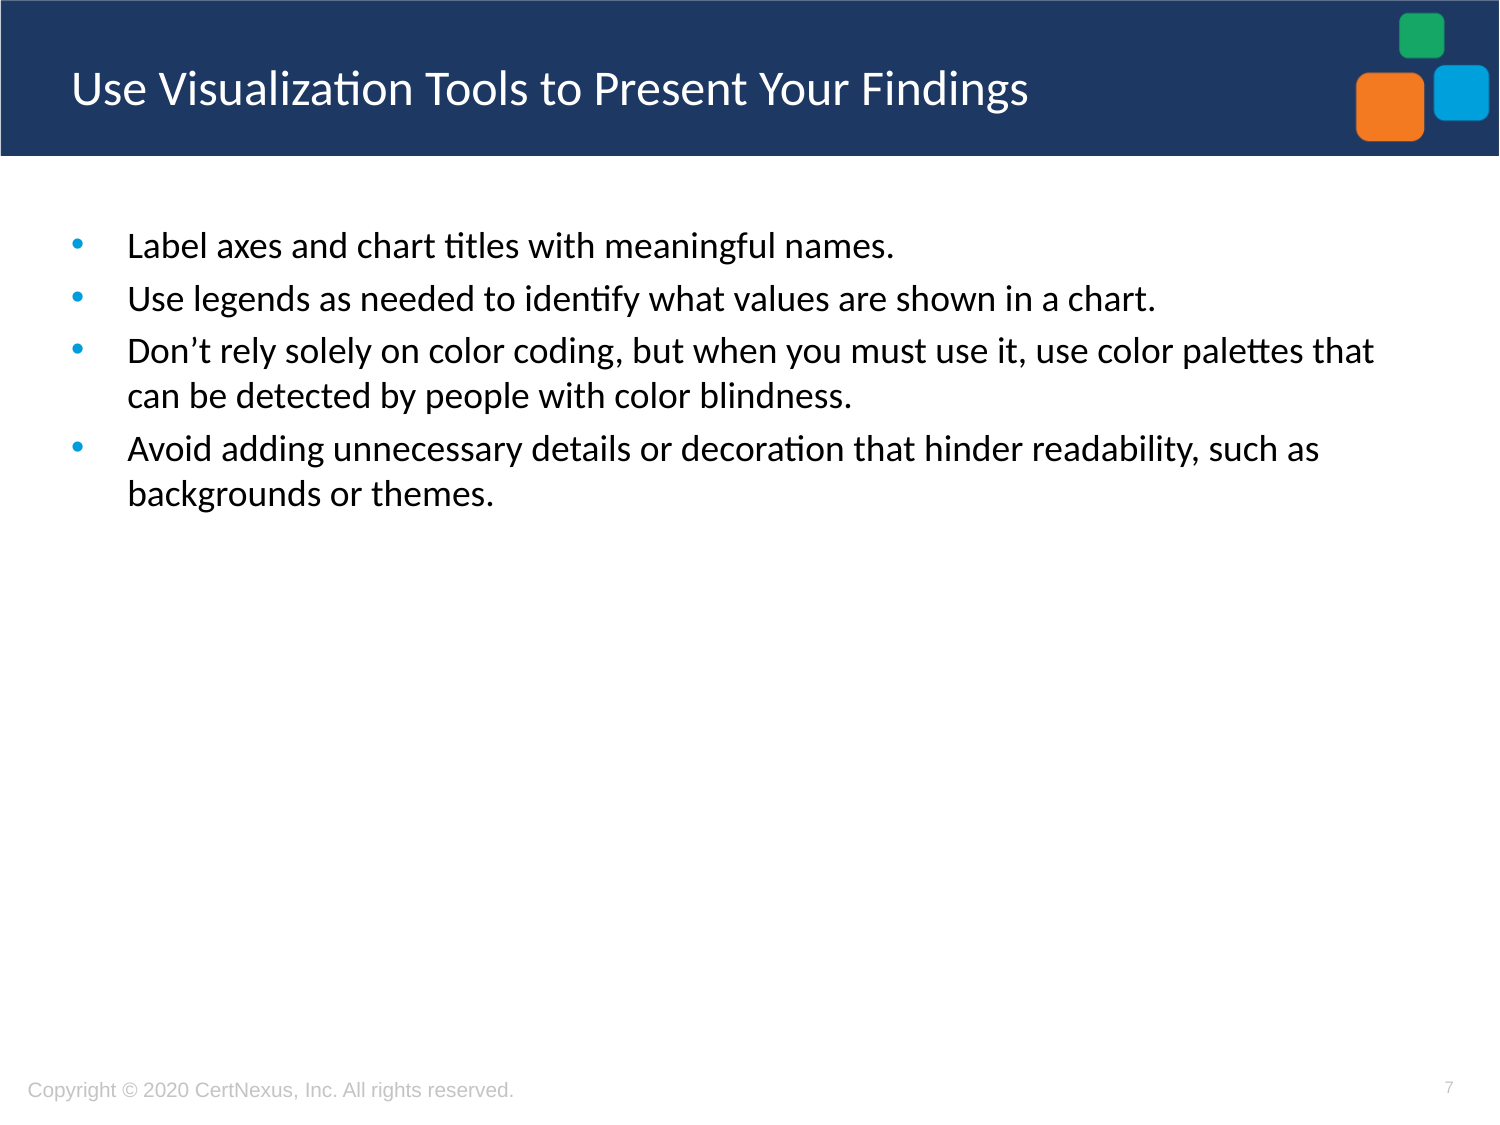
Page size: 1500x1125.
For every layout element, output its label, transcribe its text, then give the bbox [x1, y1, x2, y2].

title Use Visualization Tools to Present Your Findings [56, 16, 1350, 155]
slide_number 7 [1118, 1057, 1469, 1118]
picture [0, 0, 1500, 156]
list Label axes and chart titles with meaningful names. Use legends as needed to identify what values are shown in a chart. Don’t rely solely on color coding, but when you must use it, use color palettes that can be detected by people with color blindness. Avoid adding unnecessary details or decoration that hinder readability, such as backgrounds or themes. [56, 213, 1444, 1021]
